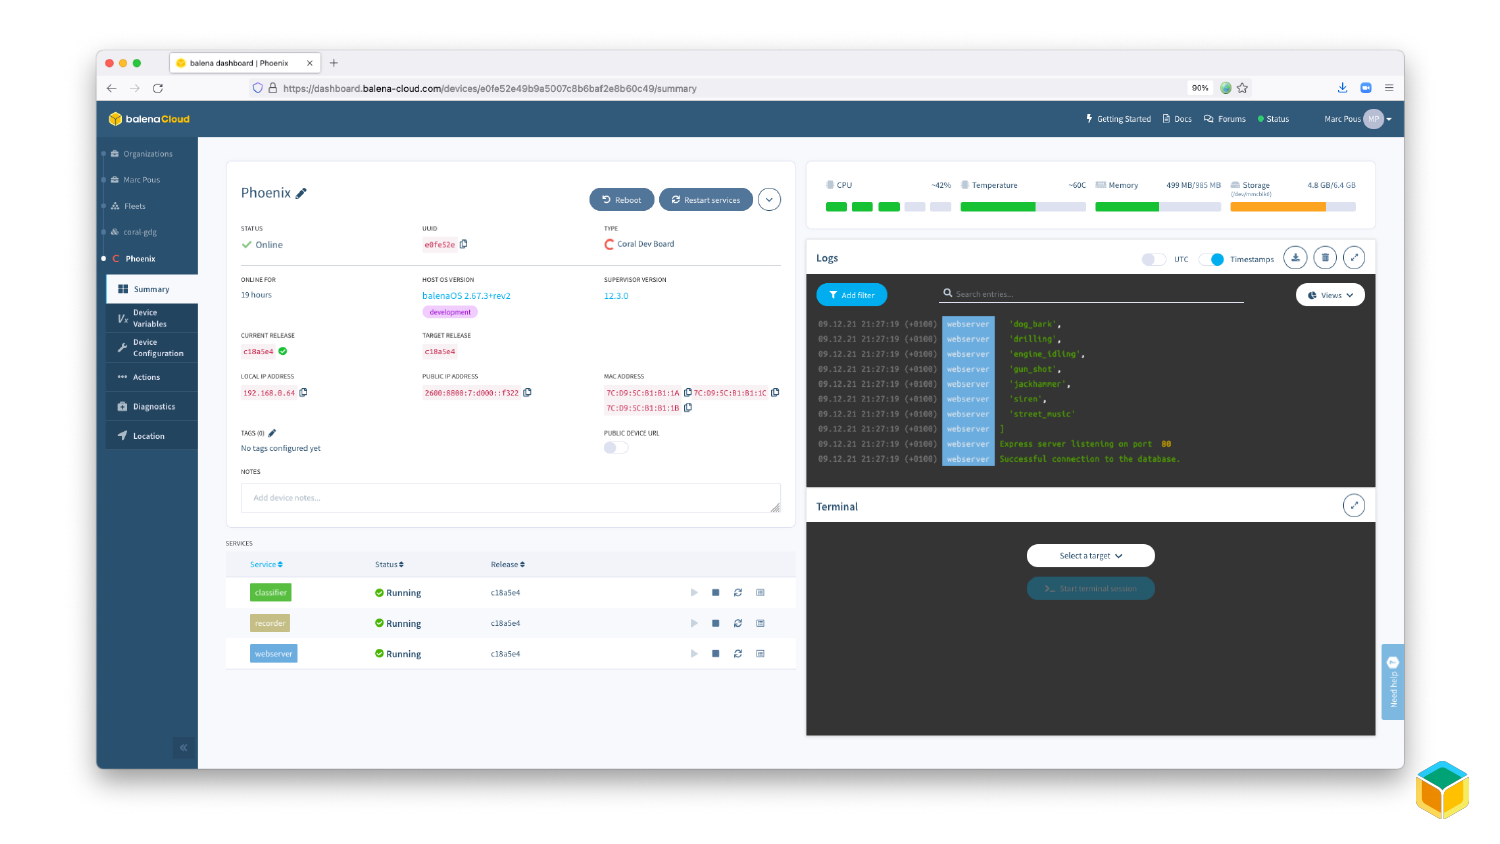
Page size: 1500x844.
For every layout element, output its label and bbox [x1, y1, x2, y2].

picture [58, 24, 1469, 819]
